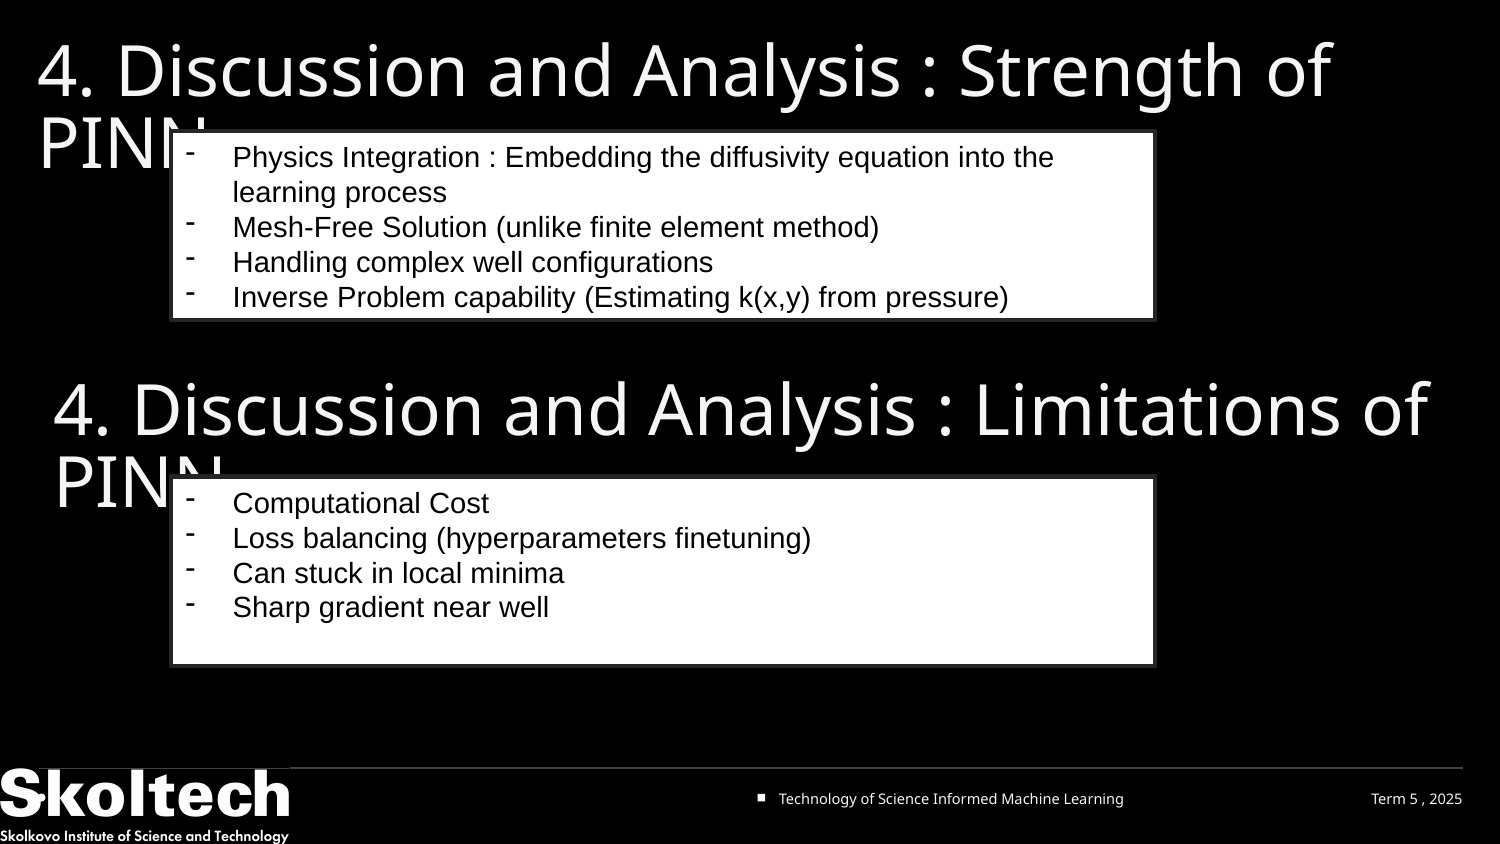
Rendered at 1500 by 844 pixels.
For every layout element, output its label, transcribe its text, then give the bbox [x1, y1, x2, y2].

text_box Physics Integration : Embedding the diffusivity equation into the learning process Mesh-Free Solution (unlike finite element method) Handling complex well configurations Inverse Problem capability (Estimating k(x,y) from pressure) [169, 129, 1157, 322]
subtitle Term 5 , 2025 [1125, 787, 1463, 825]
subtitle Technology of Science Informed Machine Learning [778, 786, 1156, 826]
title 4. Discussion and Analysis : Strength of PINN [37, 38, 1478, 198]
picture [0, 767, 290, 844]
text_box 4. Discussion and Analysis : Limitations of PINN [53, 377, 1500, 538]
text_box Computational Cost Loss balancing (hyperparameters finetuning) Can stuck in local minima Sharp gradient near well [169, 474, 1157, 668]
